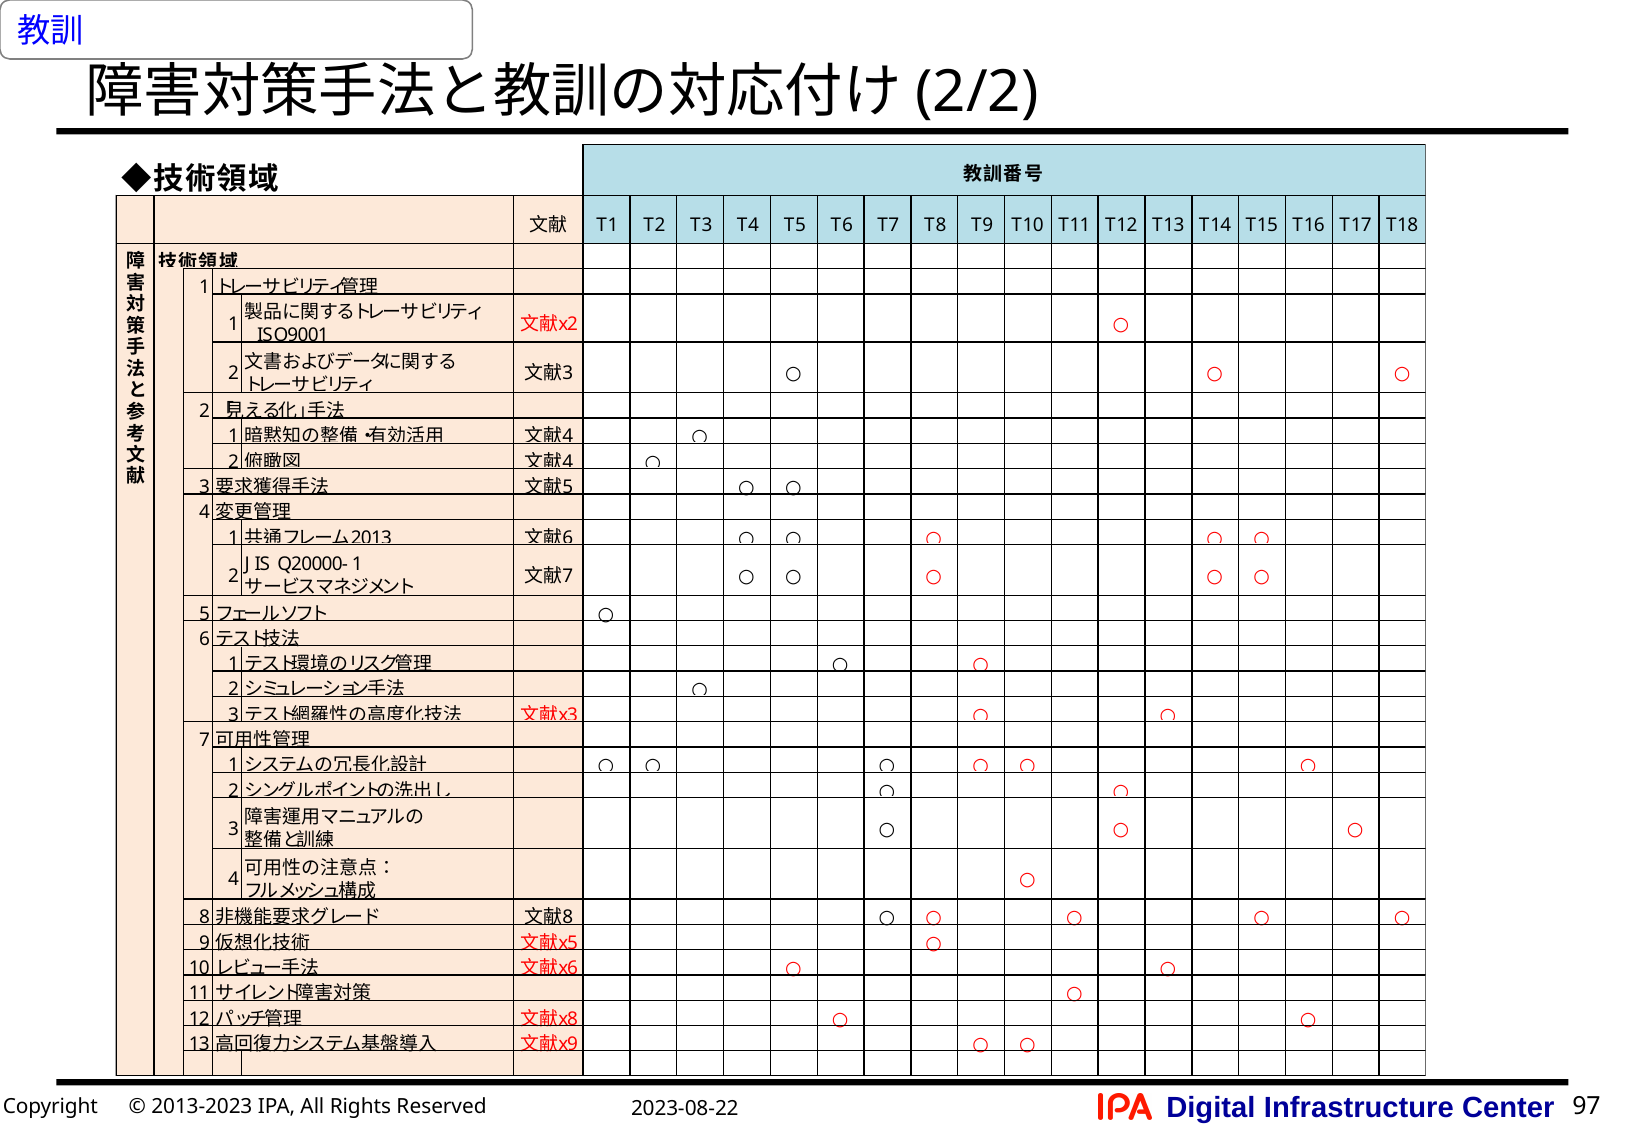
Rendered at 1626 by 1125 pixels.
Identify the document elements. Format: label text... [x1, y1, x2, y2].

picture [1098, 1093, 1152, 1120]
title 障害対策手法と教訓の対応付け(2/2) [70, 41, 1311, 136]
text_box 教訓 [0, 0, 473, 59]
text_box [115, 143, 1427, 1078]
